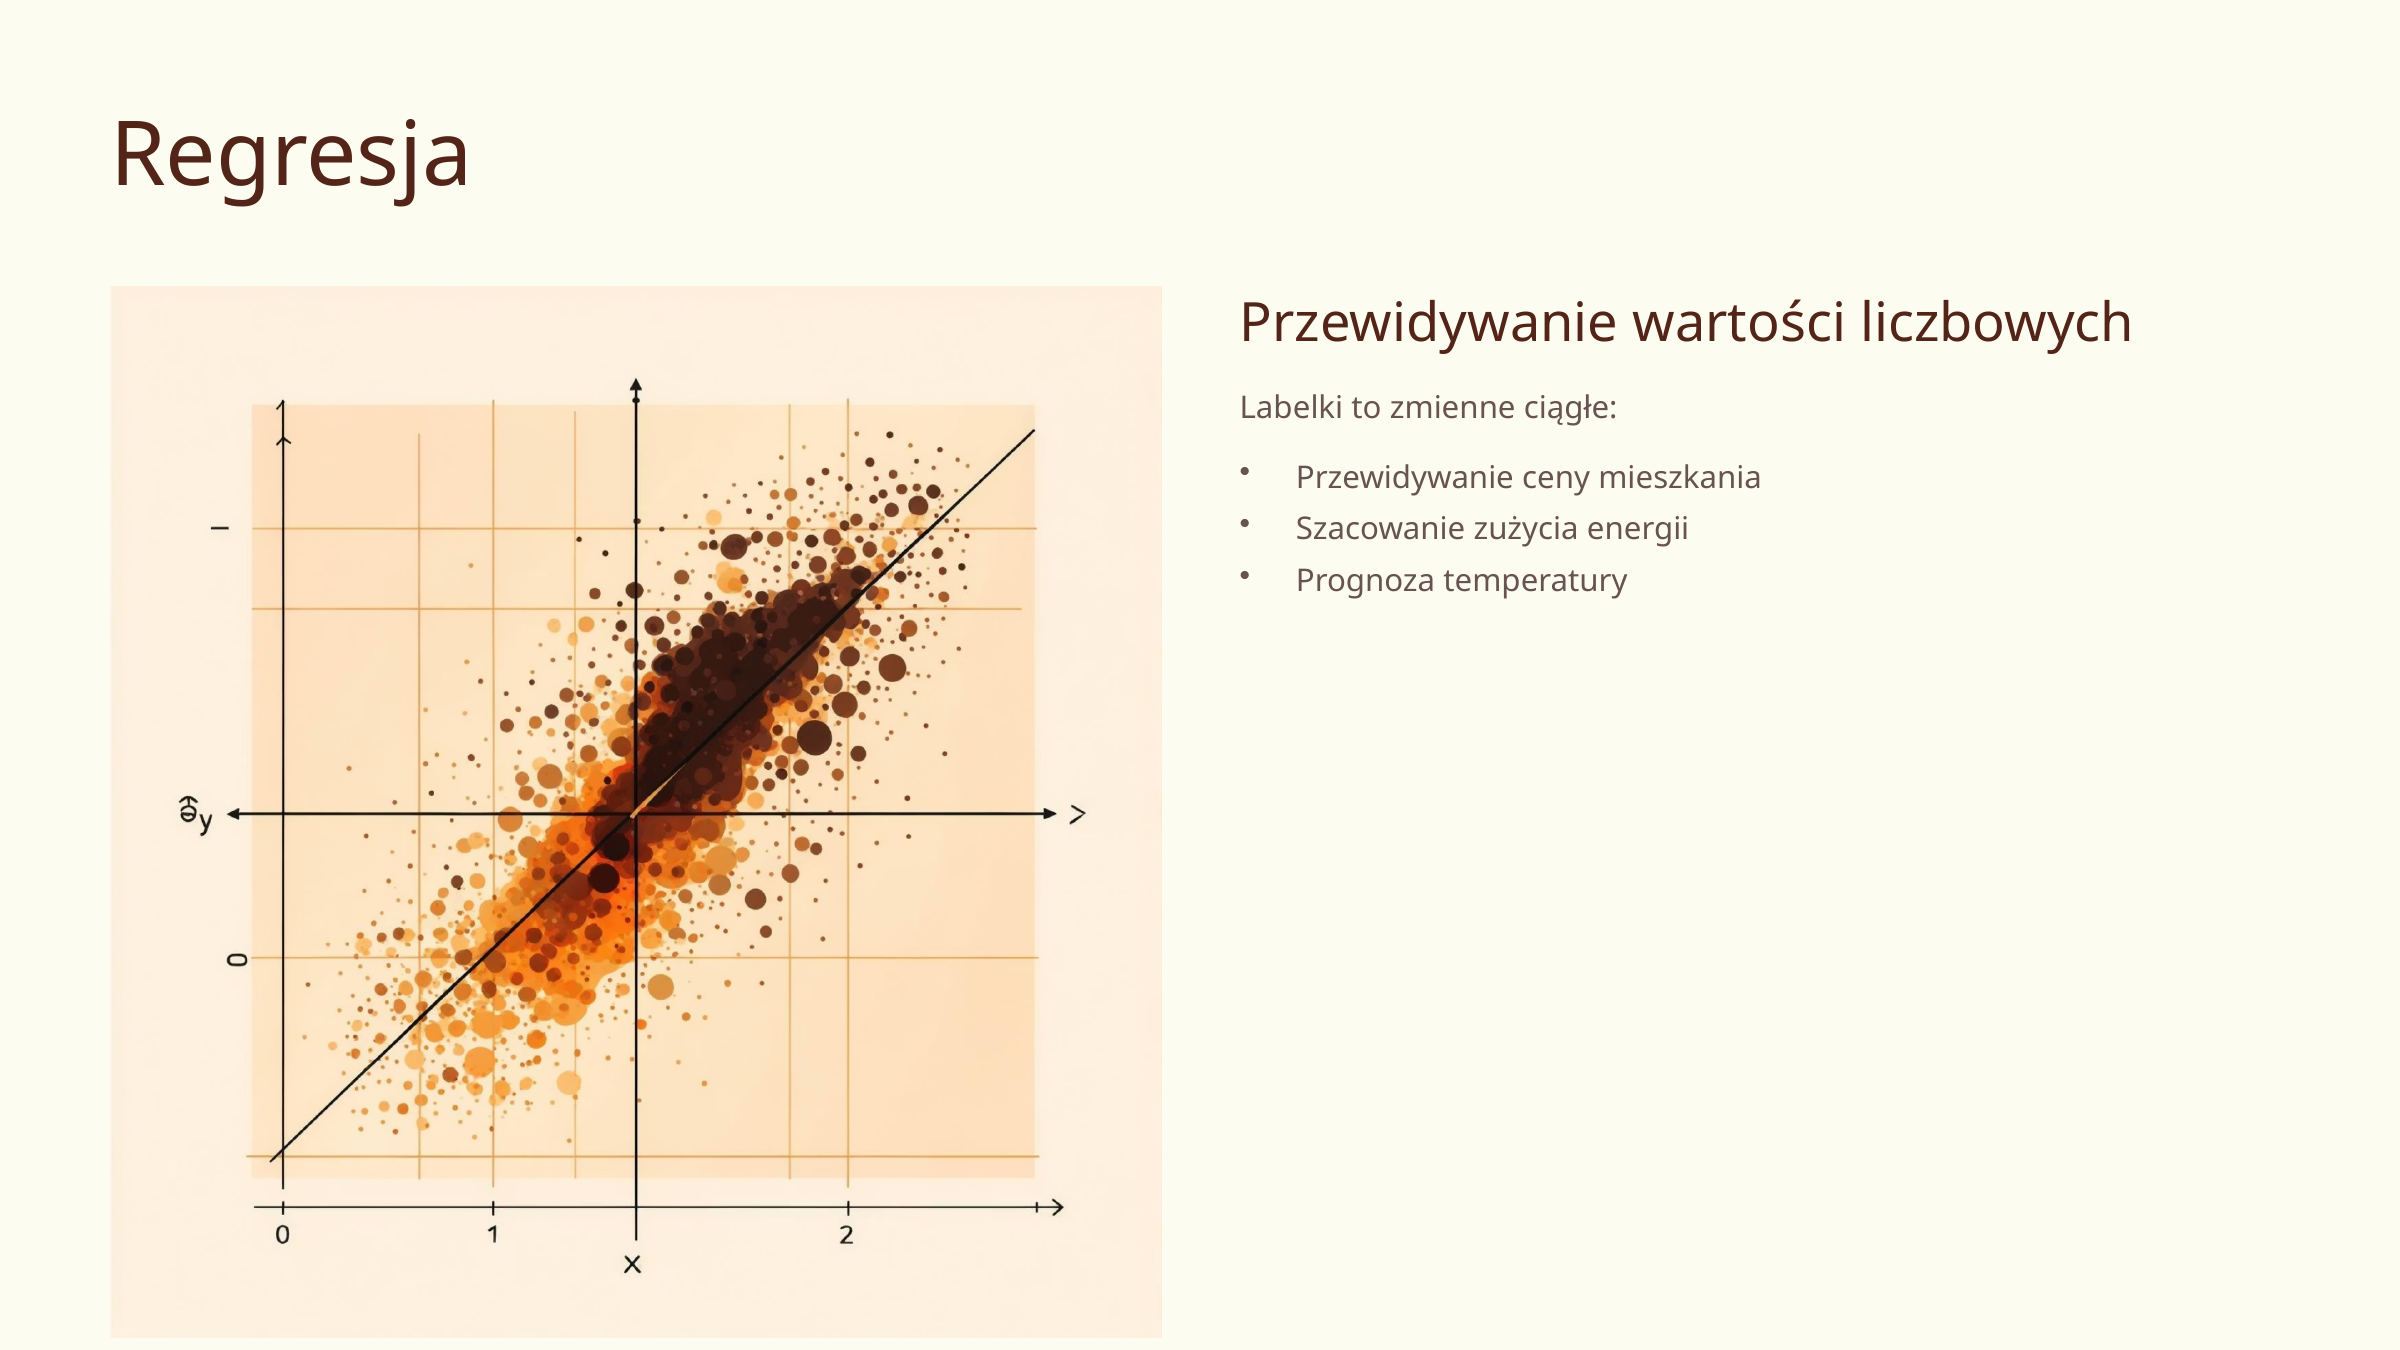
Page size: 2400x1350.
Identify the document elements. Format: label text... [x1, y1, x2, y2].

text_box Przewidywanie ceny mieszkania [1239, 453, 2292, 495]
text_box Przewidywanie wartości liczbowych [1239, 282, 2104, 353]
picture [109, 286, 1162, 1339]
text_box Prognoza temperatury [1239, 557, 2292, 599]
text_box Labelki to zmienne ciągłe: [1239, 384, 2292, 426]
text_box Regresja [109, 86, 1014, 204]
text_box Szacowanie zużycia energii [1239, 505, 2292, 547]
